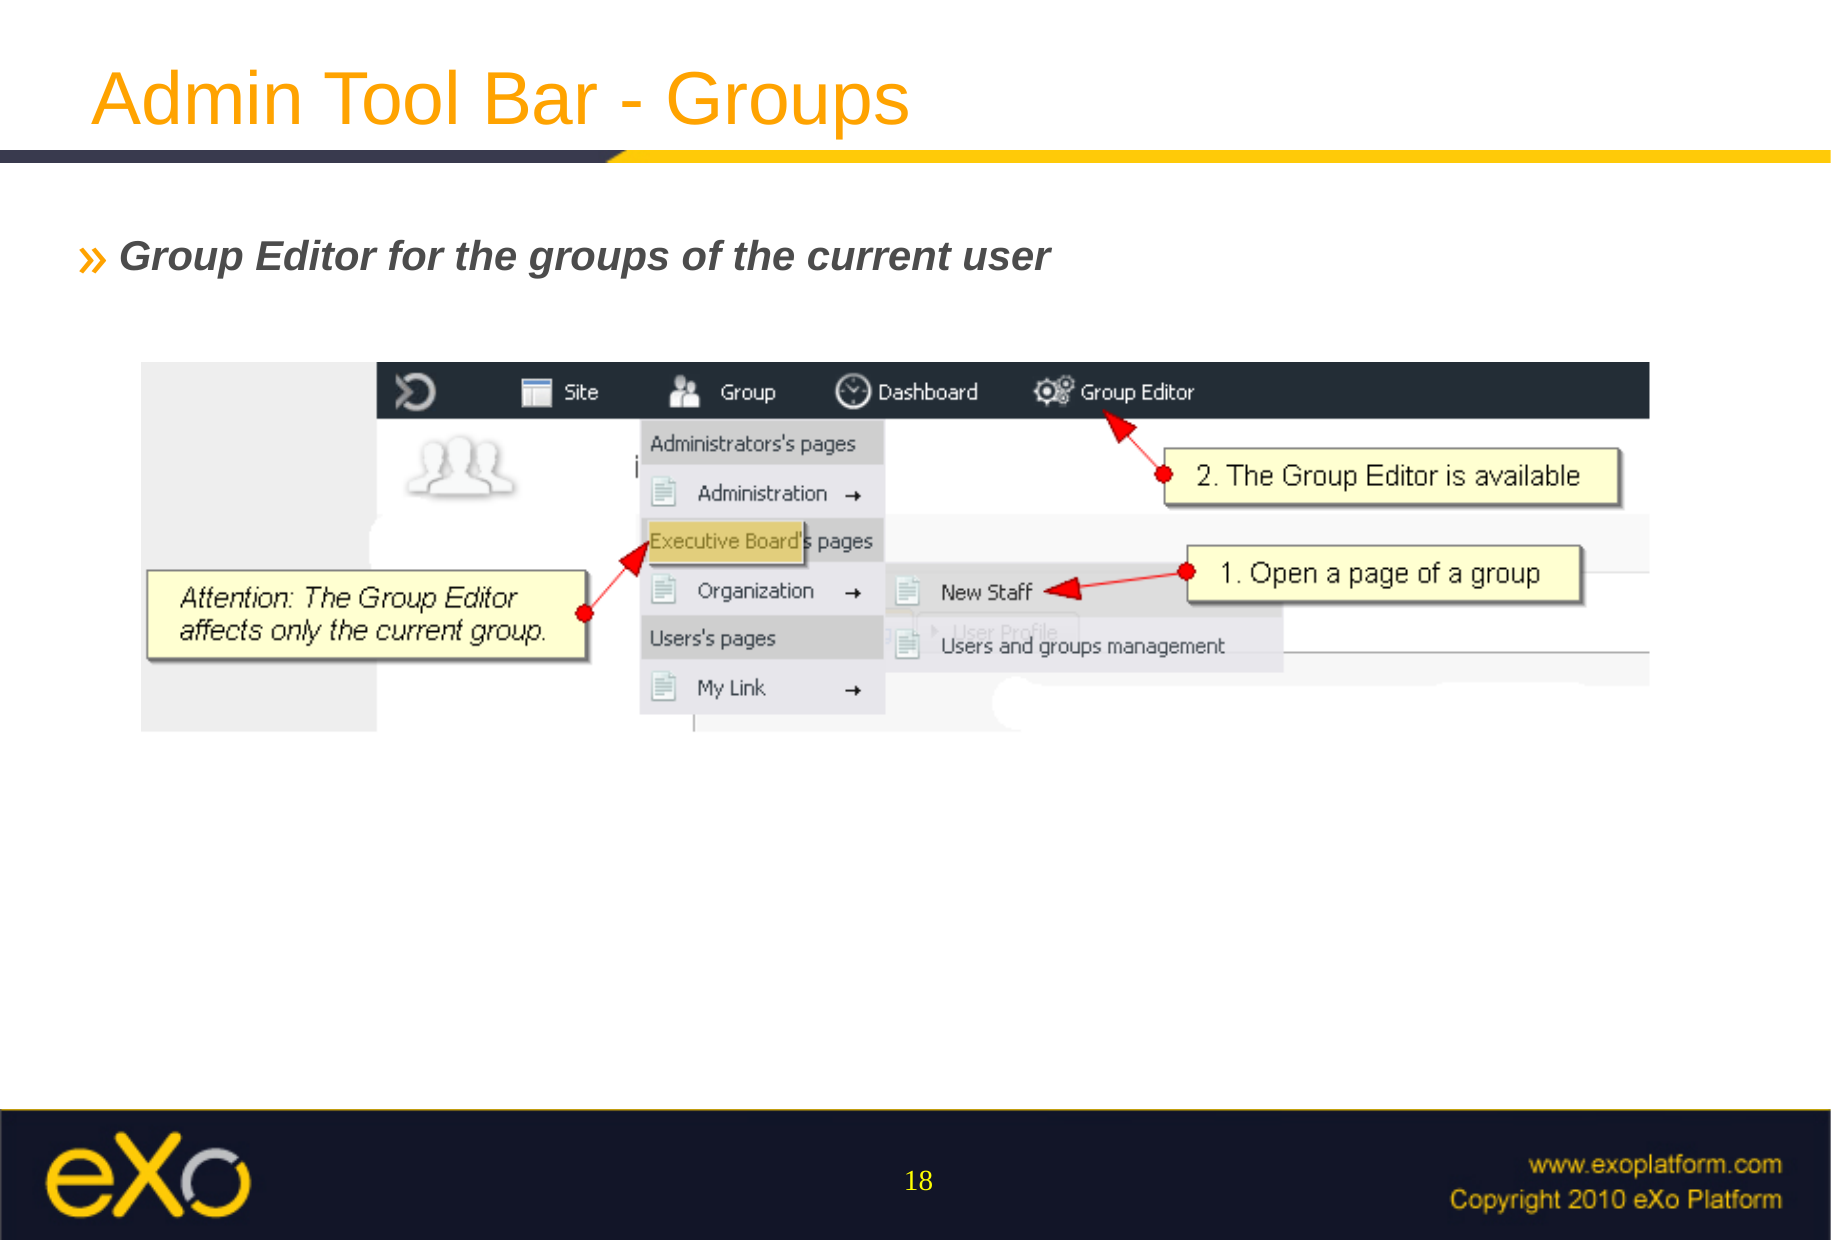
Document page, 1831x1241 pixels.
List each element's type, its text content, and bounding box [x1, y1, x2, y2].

text_box Admin Tool Bar - Groups [91, 49, 1739, 151]
picture [141, 361, 1709, 755]
picture [0, 150, 1831, 163]
text_box [91, 232, 1739, 1070]
picture [0, 1109, 1831, 1240]
text_box Group Editor for the groups of the current user [76, 227, 1724, 621]
